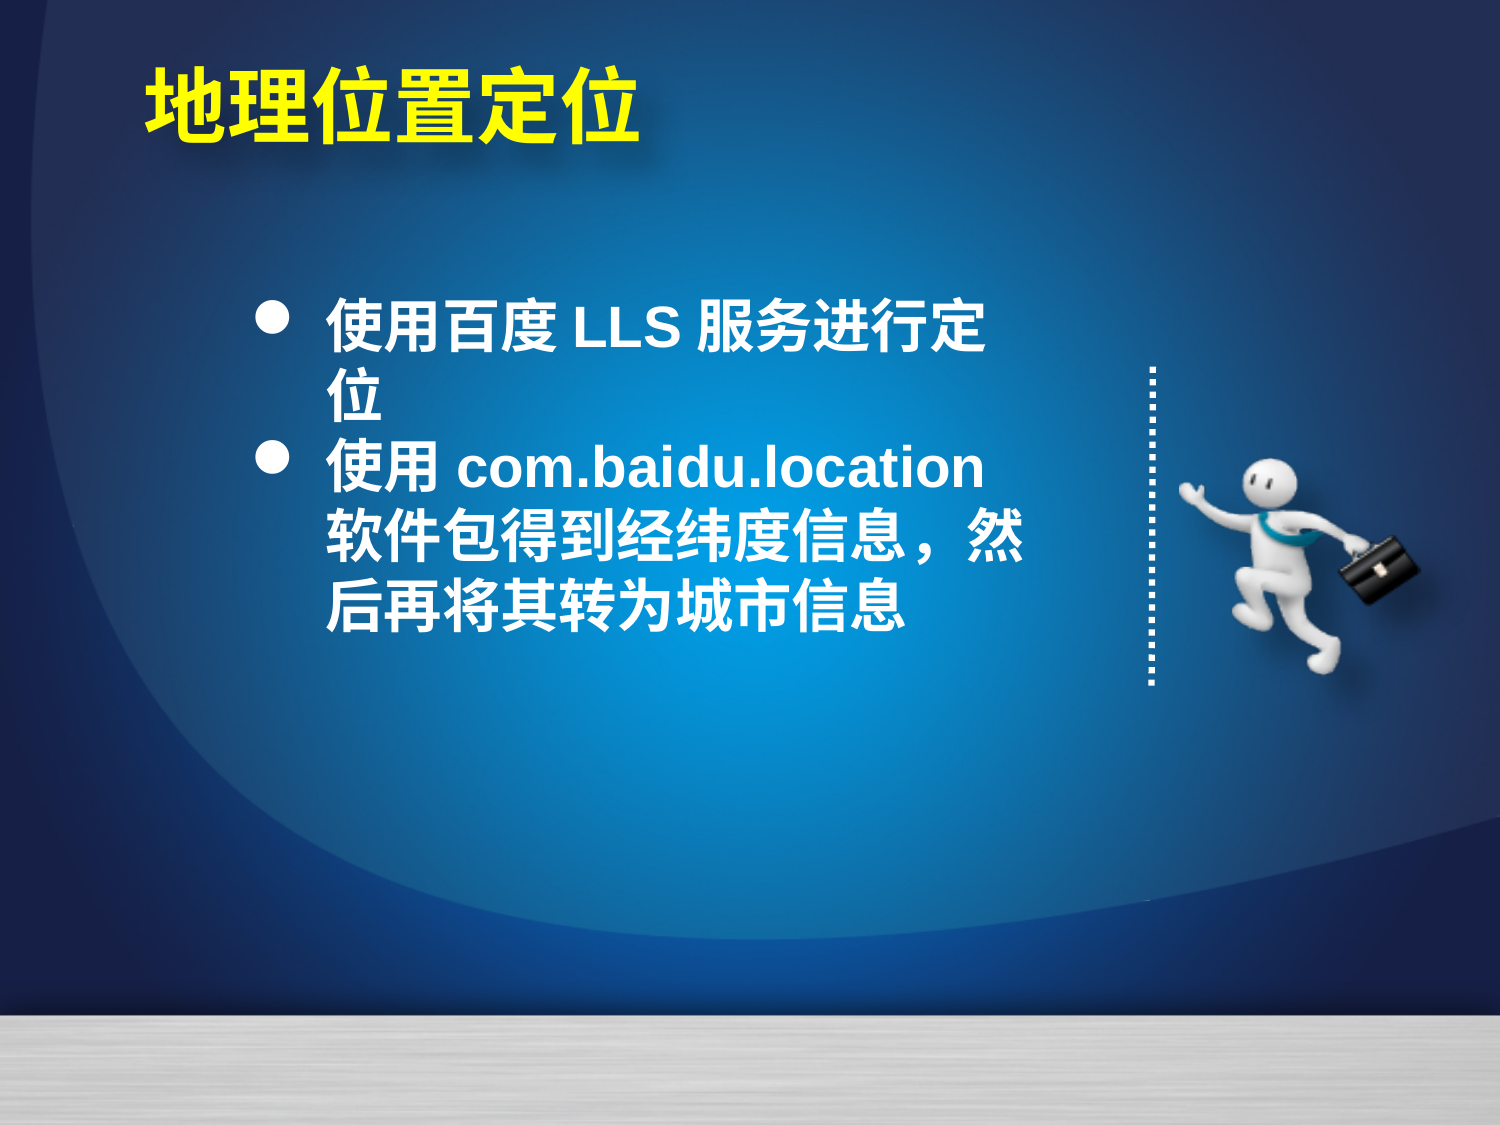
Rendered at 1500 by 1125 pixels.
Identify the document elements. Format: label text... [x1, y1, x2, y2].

text_box 使用百度LLS服务进行定位 使用com.baidu.location软件包得到经纬度信息，然后再将其转为城市信息 [235, 282, 1058, 647]
picture [0, 0, 1500, 1125]
text_box 地理位置定位 [128, 46, 774, 184]
